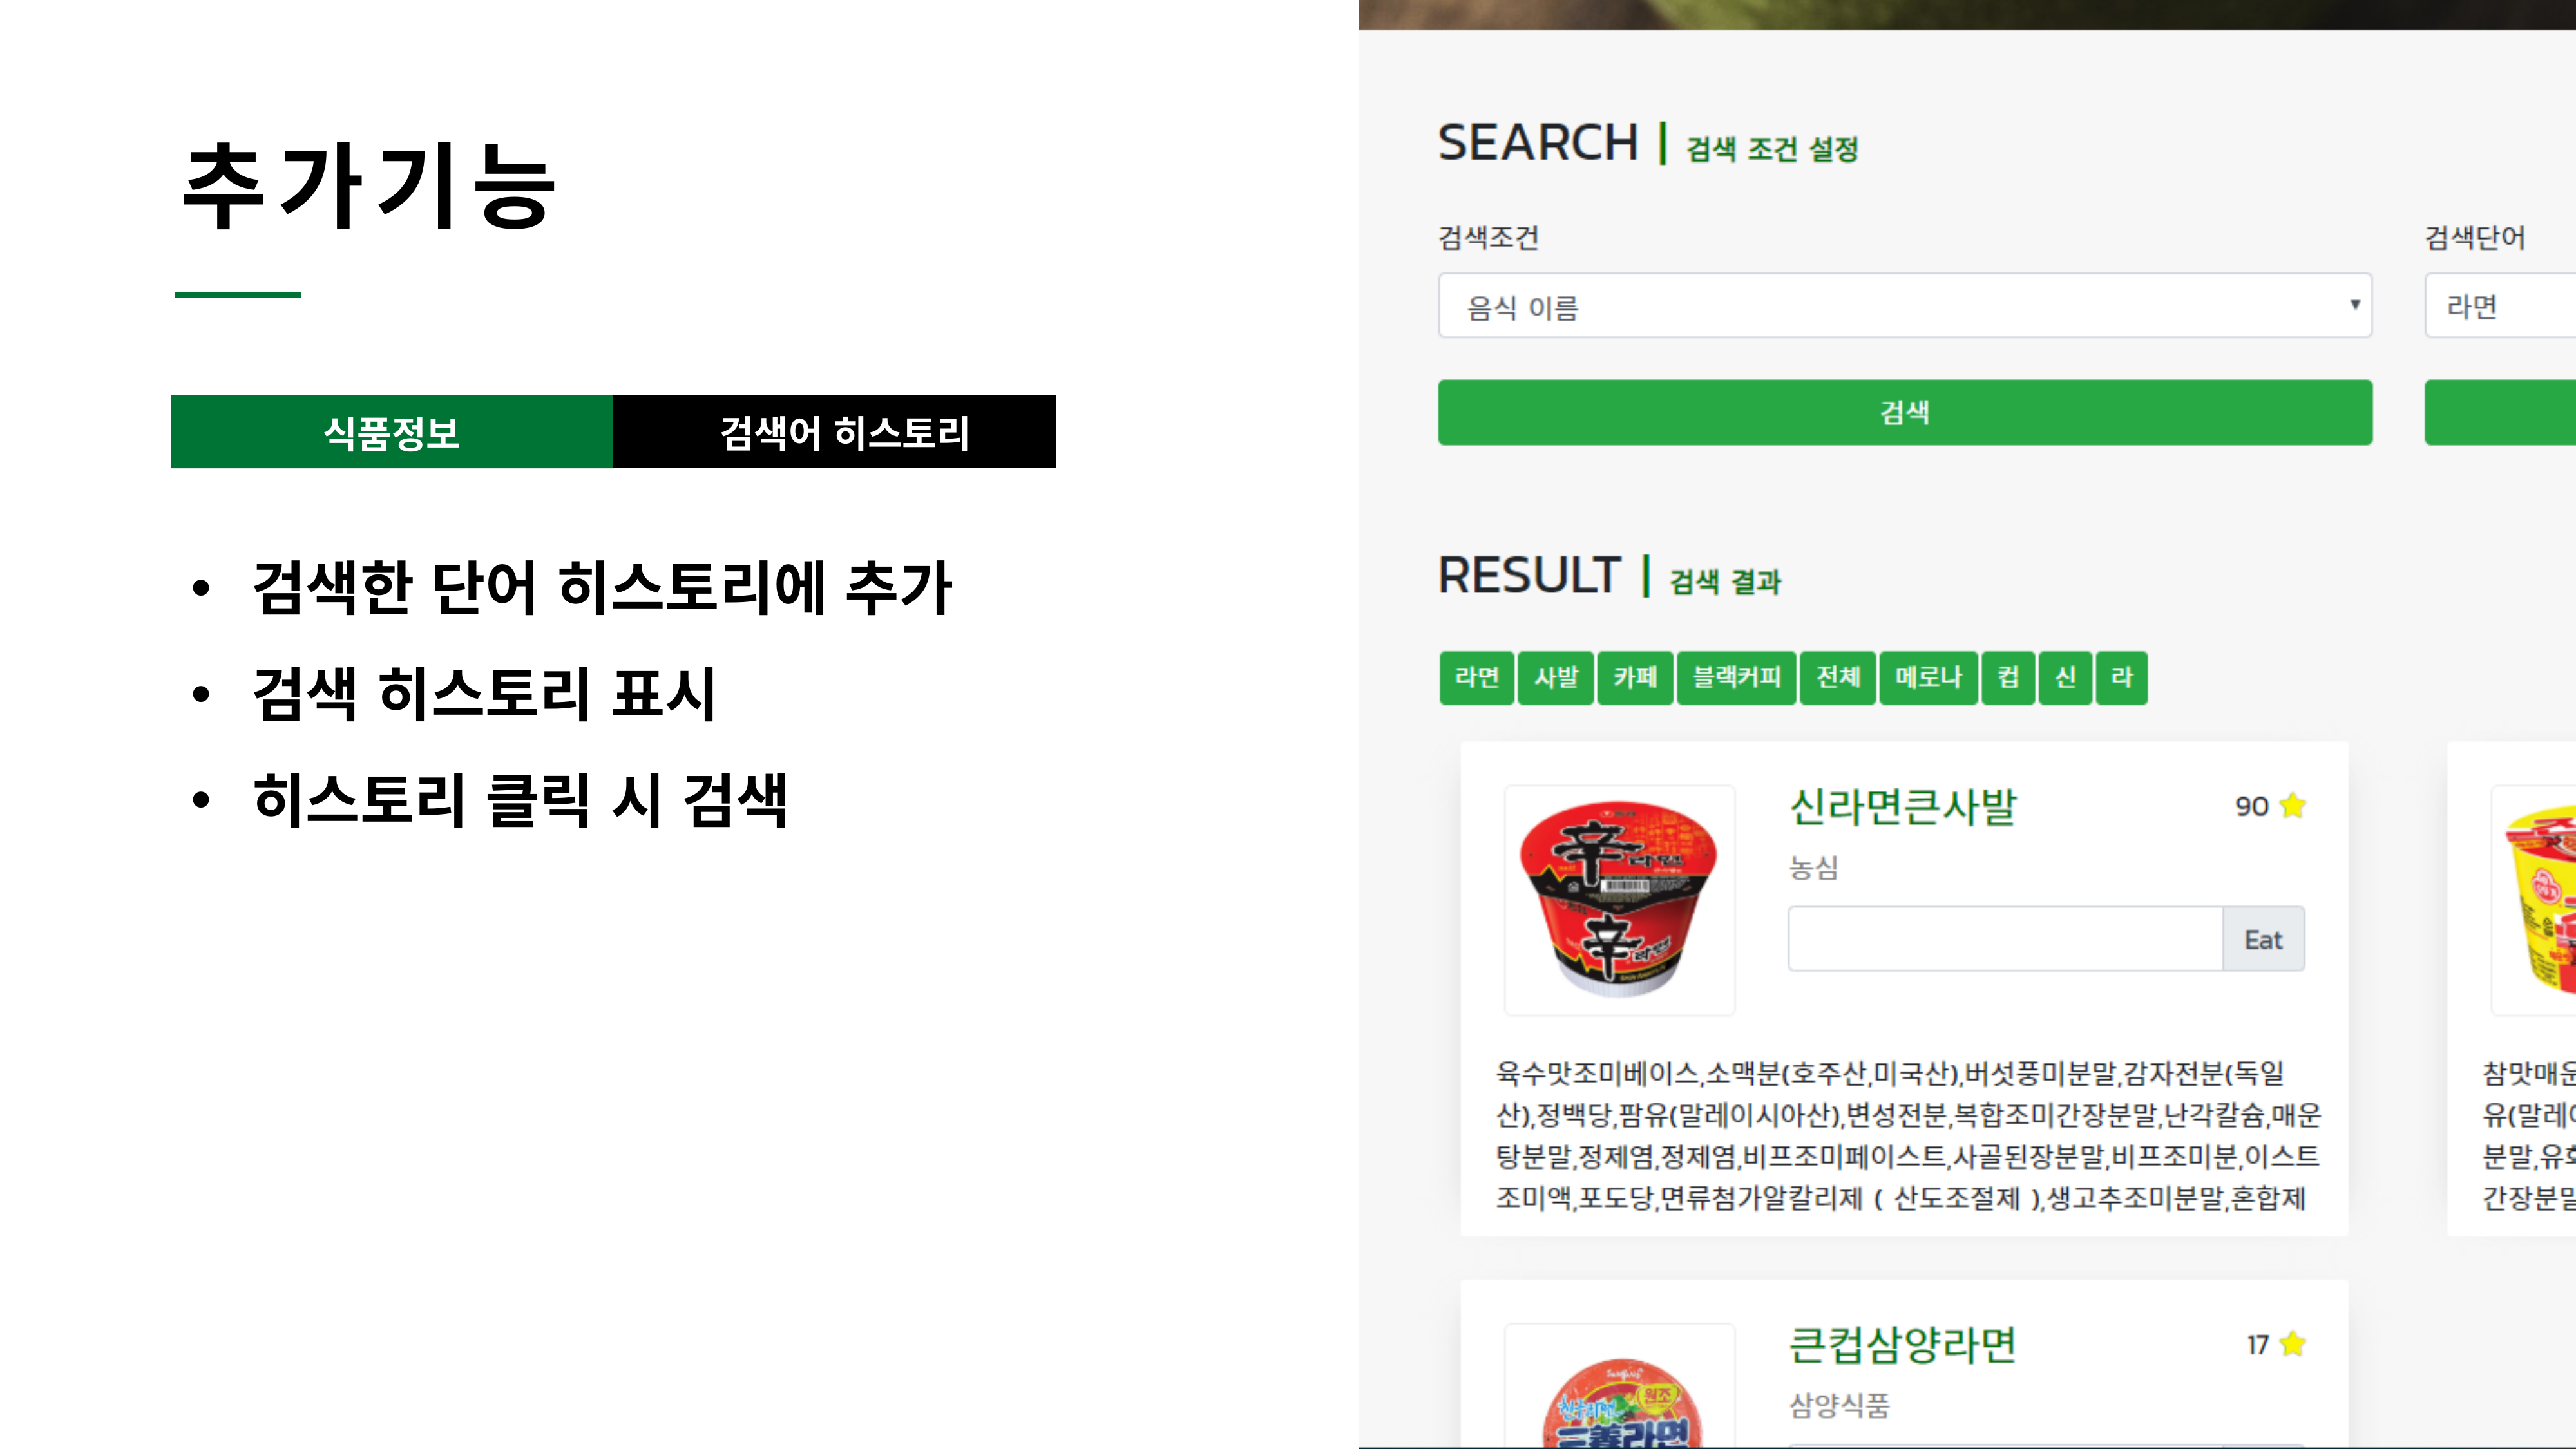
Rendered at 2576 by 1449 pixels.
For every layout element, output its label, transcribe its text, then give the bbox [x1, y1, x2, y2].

text_box [613, 394, 1056, 469]
text_box 검색어 히스토리 [710, 405, 981, 460]
text_box 추가기능 [171, 138, 568, 245]
text_box [170, 394, 613, 469]
picture [1359, 0, 2576, 1449]
text_box 식품정보 [313, 406, 471, 461]
text_box 검색한 단어 히스토리에 추가 검색 히스토리 표시 히스토리 클릭 시 검색 [181, 511, 964, 840]
